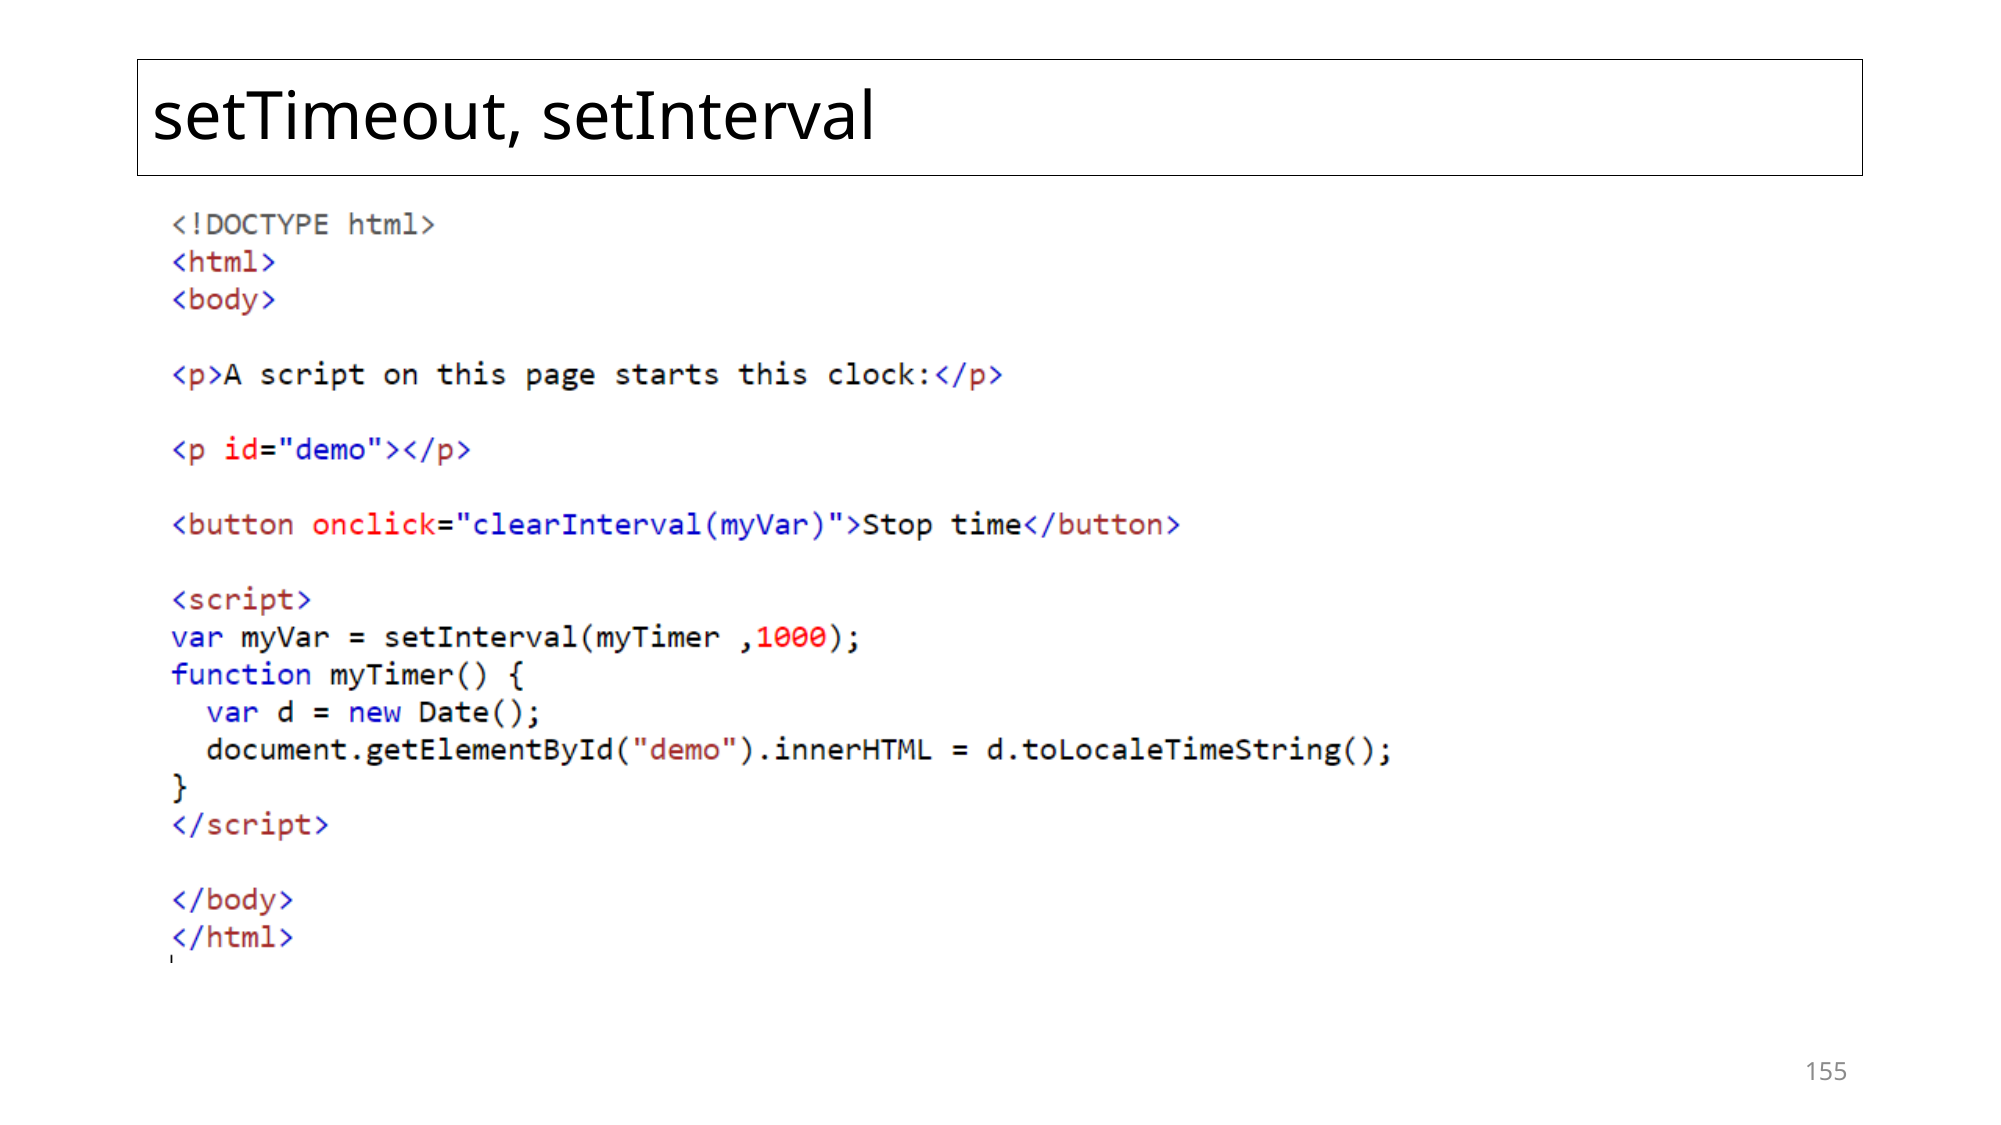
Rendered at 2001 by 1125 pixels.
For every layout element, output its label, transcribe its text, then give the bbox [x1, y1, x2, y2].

title setTimeout, setInterval [137, 59, 1863, 176]
slide_number 155 [1412, 1042, 1863, 1103]
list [160, 208, 1410, 963]
